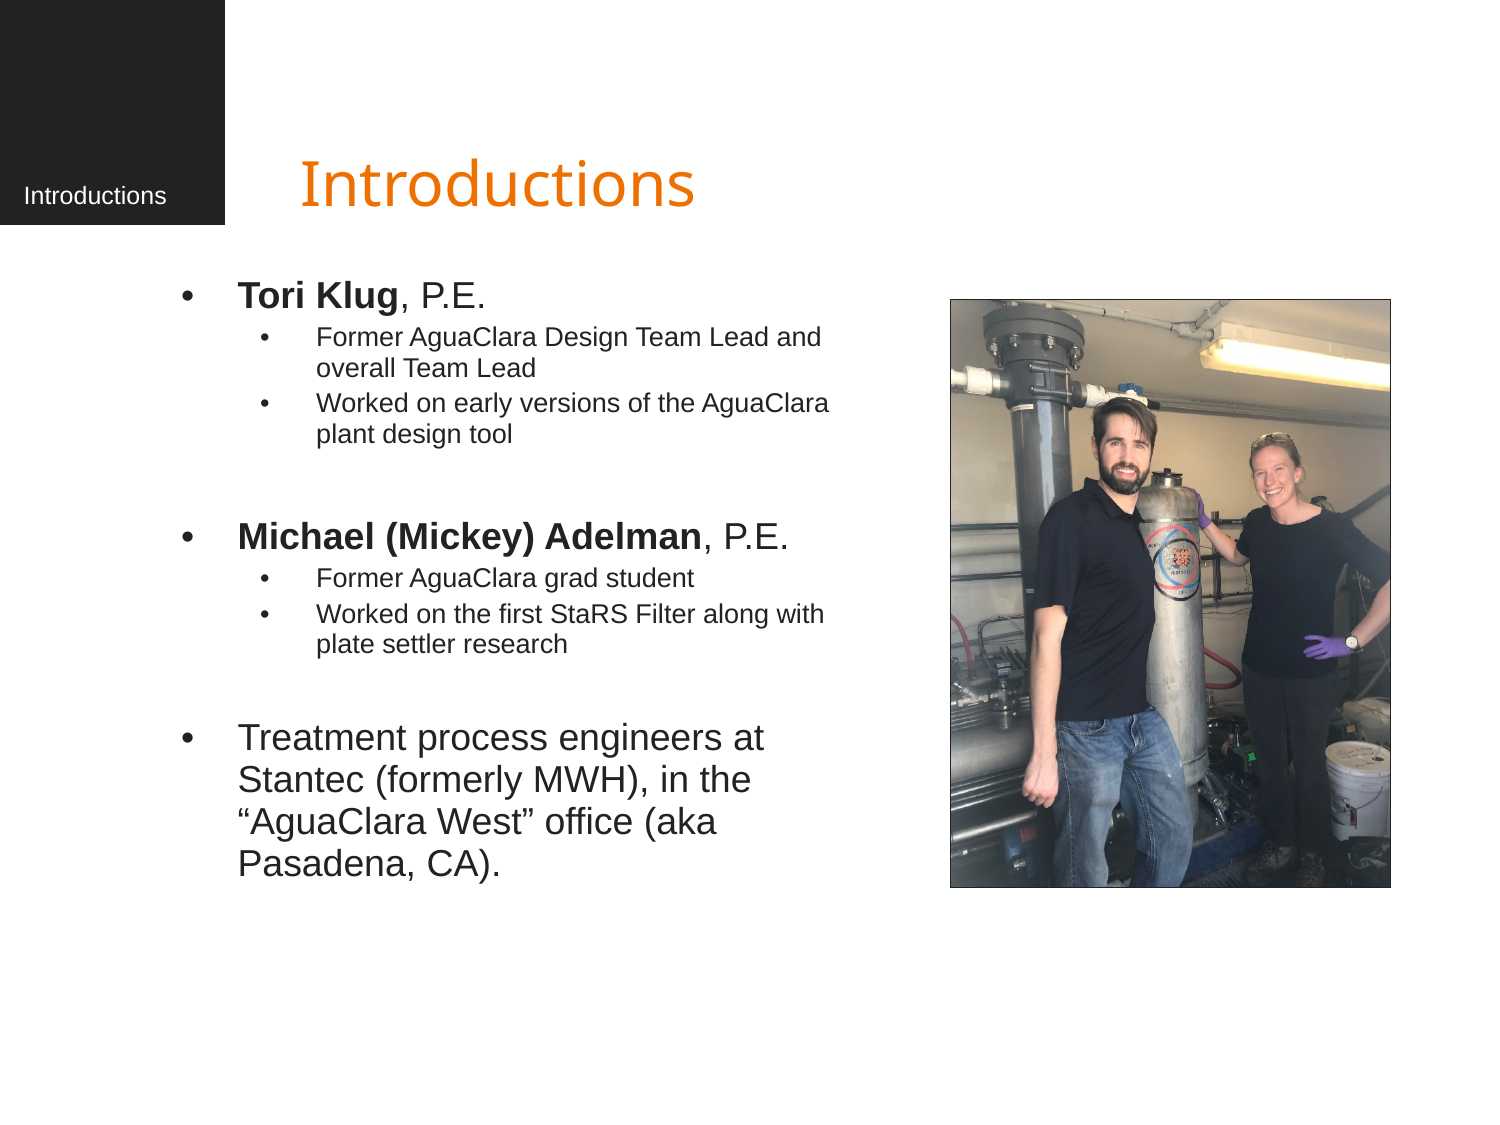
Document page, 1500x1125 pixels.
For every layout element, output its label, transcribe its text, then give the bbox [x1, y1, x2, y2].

title Introductions [300, 136, 1413, 229]
list Introductions [23, 15, 206, 210]
picture [949, 299, 1391, 888]
list Tori Klug, P.E. Former AguaClara Design Team Lead and overall Team Lead Worked on early versions of the AguaClara plant design tool Michael (Mickey) Adelman, P.E. Former AguaClara grad student Worked on the first StaRS Filter along with plate settler research Treatment process engineers at Stantec (formerly MWH), in the “AguaClara West” office (aka Pasadena, CA). [181, 275, 857, 1056]
